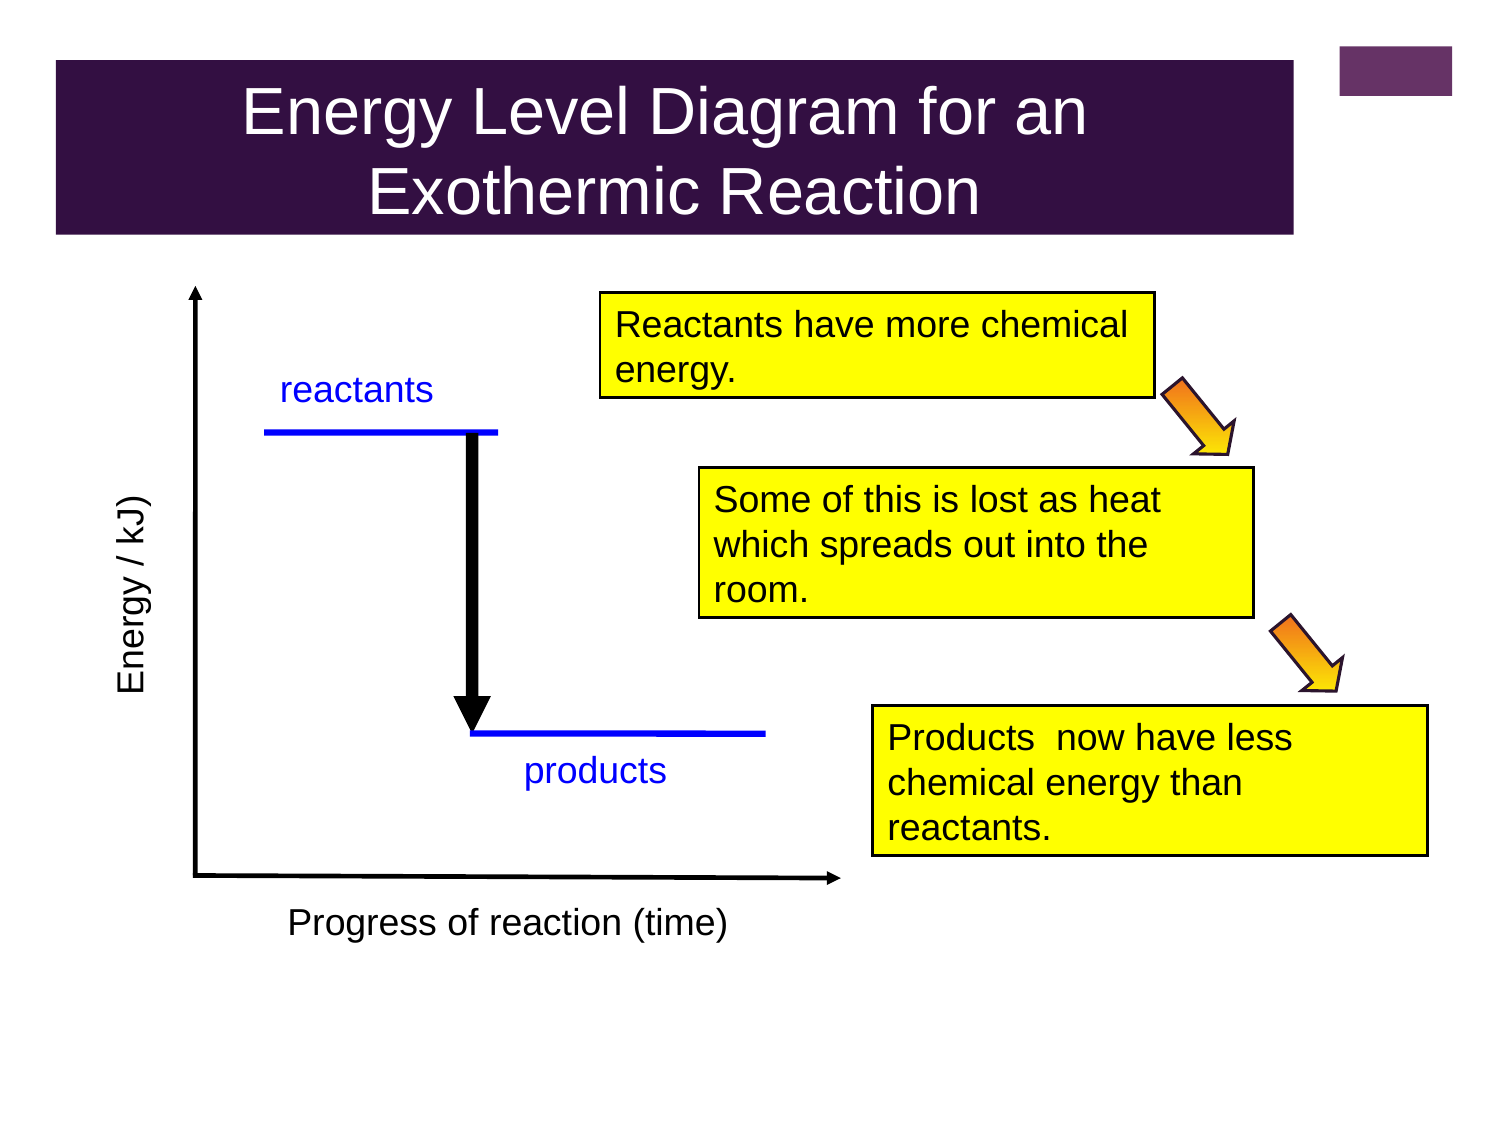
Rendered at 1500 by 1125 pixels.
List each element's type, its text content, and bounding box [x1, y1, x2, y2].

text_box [238, 292, 1156, 434]
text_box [471, 432, 1255, 703]
text_box [1163, 377, 1235, 429]
text_box Energy Level Diagram for an Exothermic Reaction [55, 60, 1294, 235]
text_box [1270, 614, 1343, 692]
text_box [469, 705, 1428, 904]
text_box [97, 285, 842, 967]
